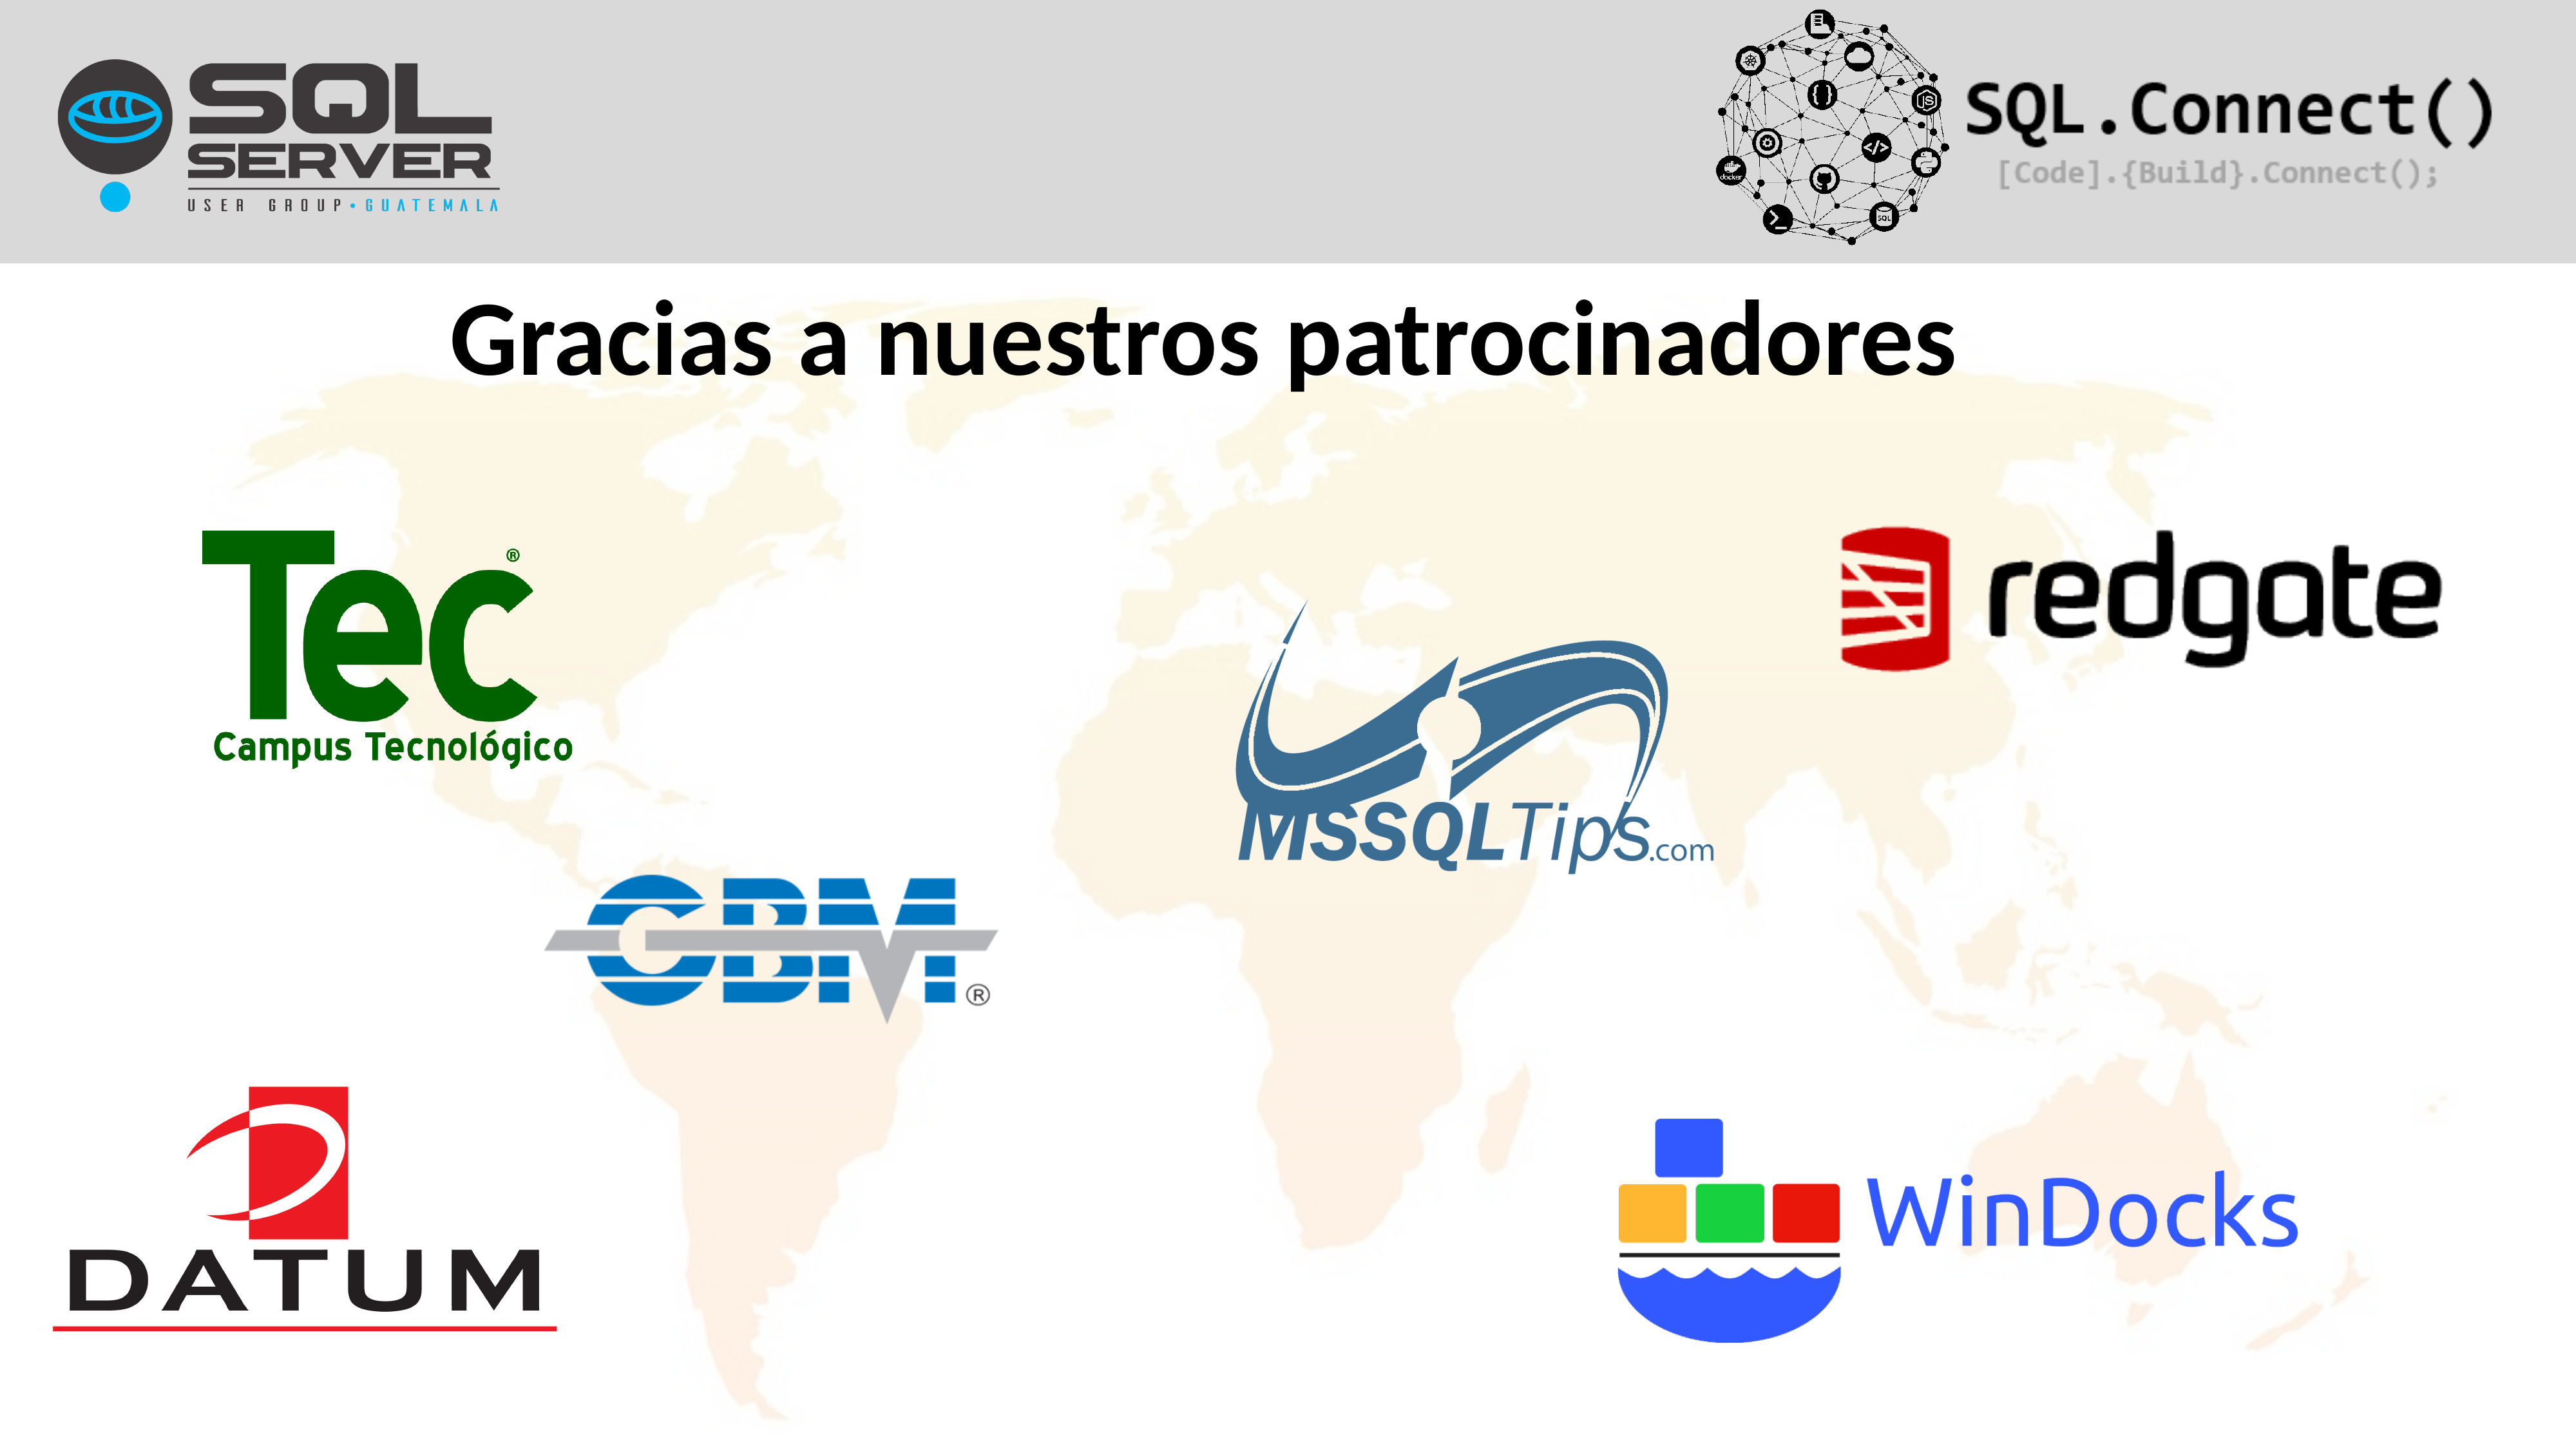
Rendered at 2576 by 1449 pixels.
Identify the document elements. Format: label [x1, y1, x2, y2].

text_box [0, 0, 209, 264]
text_box [2468, 0, 2576, 264]
picture [2, 0, 2503, 1449]
